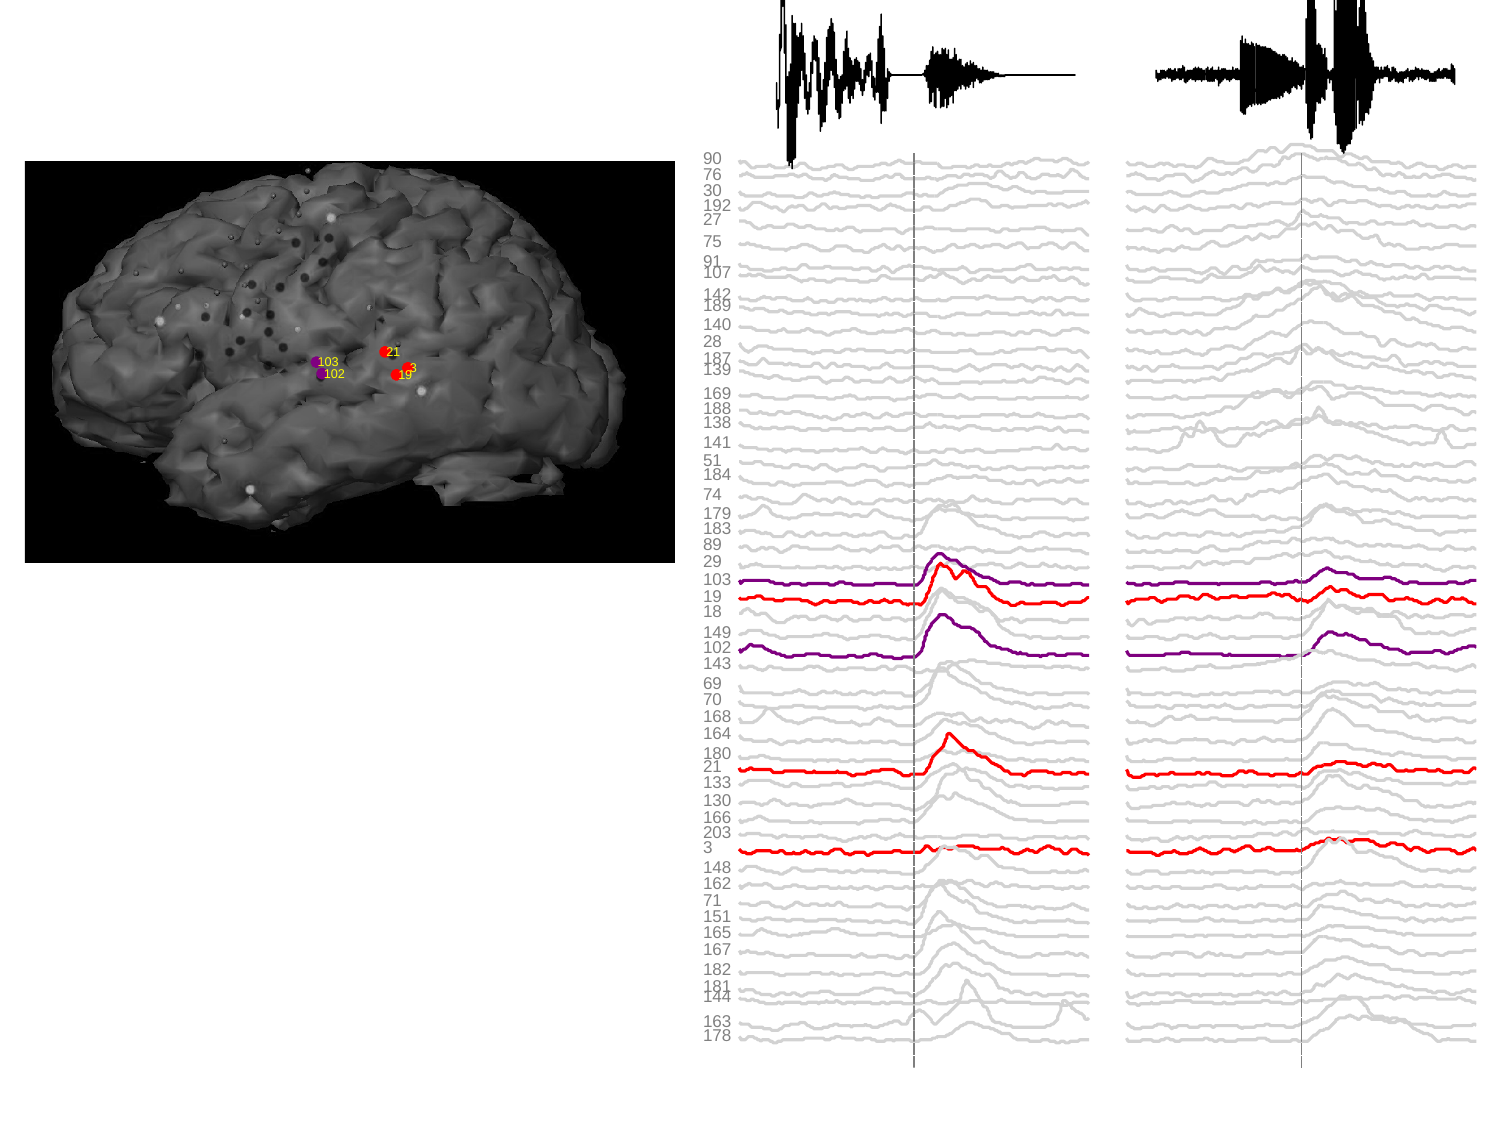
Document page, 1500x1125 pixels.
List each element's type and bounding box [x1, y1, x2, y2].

picture [699, 0, 1500, 1125]
picture [24, 124, 676, 588]
